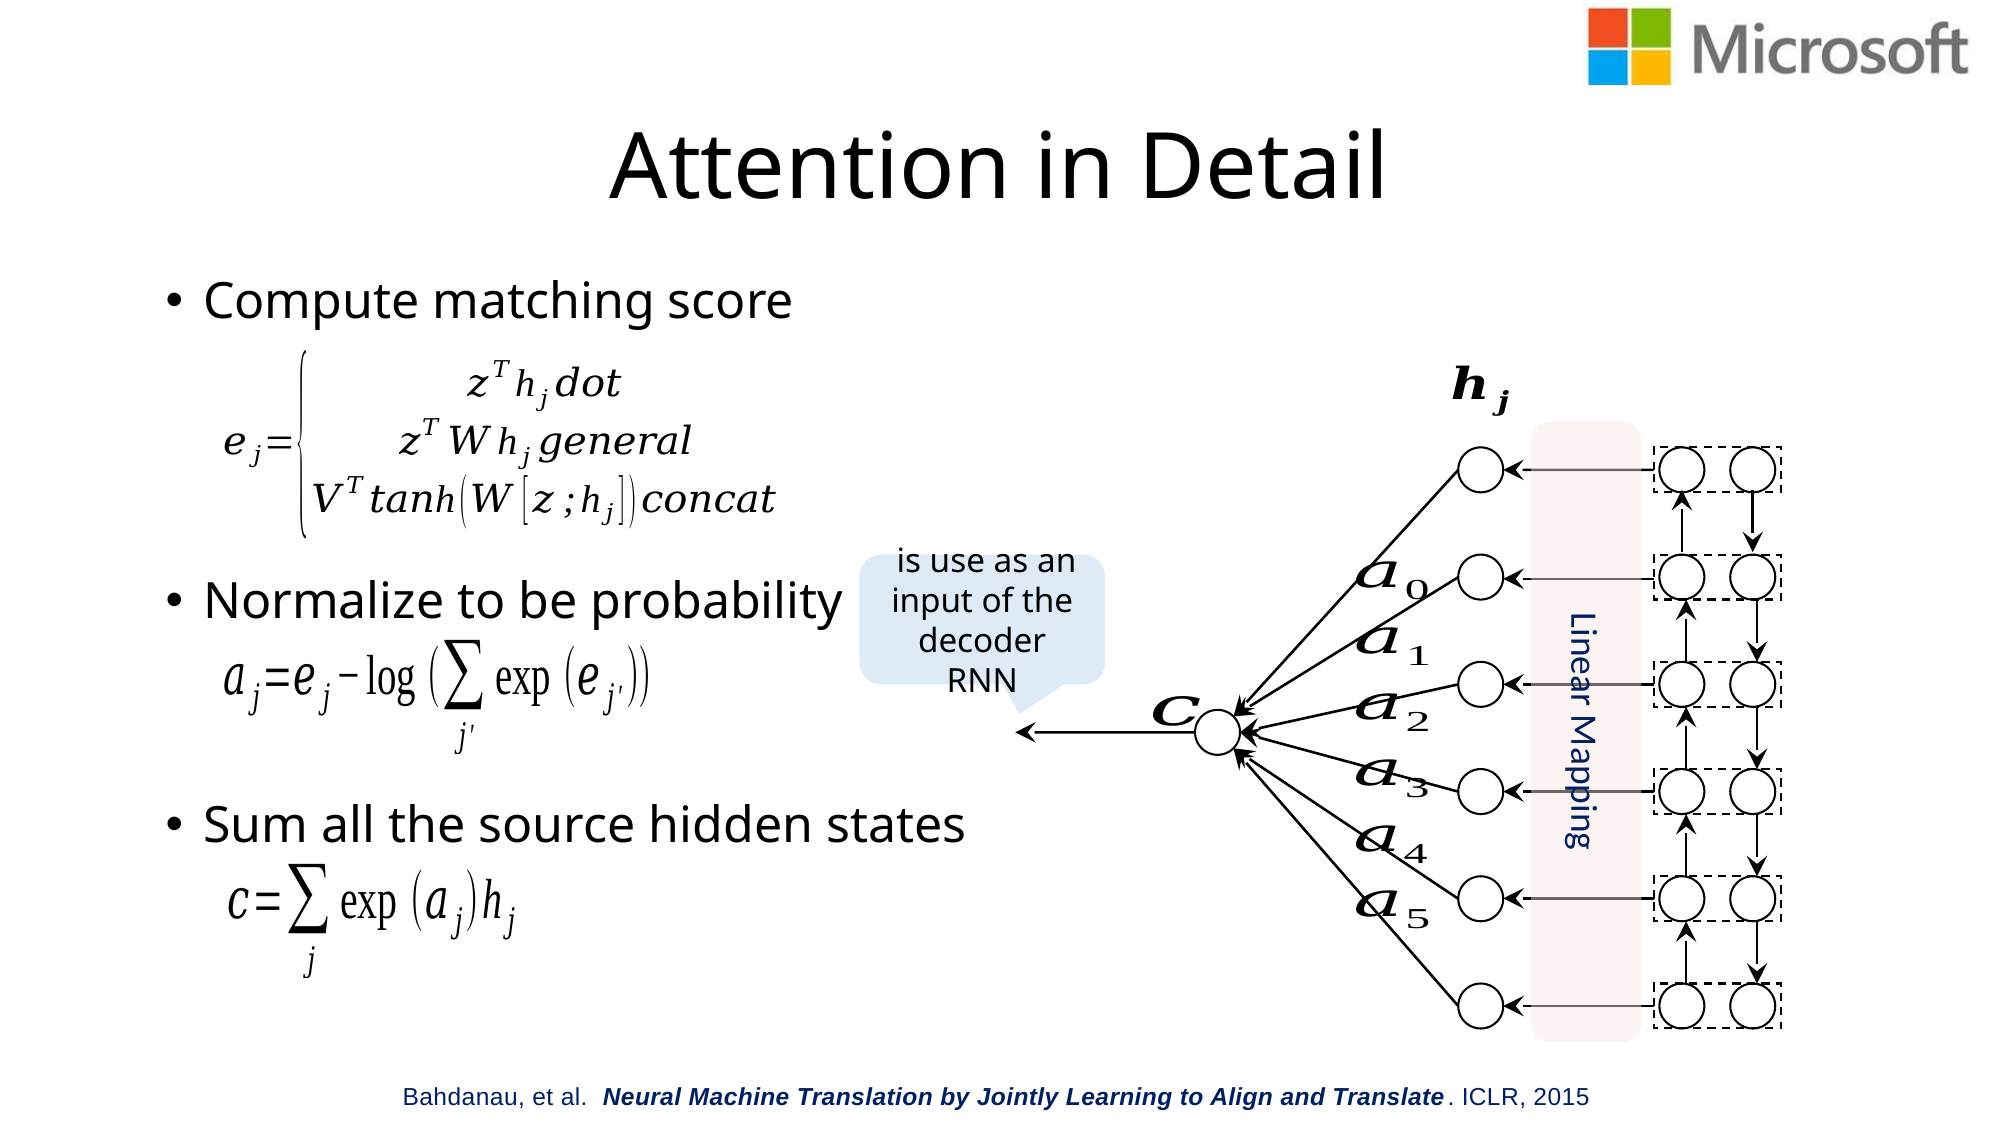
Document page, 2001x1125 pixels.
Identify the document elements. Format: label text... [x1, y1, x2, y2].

picture [1582, 3, 1976, 85]
text_box Bahdanau, et al. Neural Machine Translation by Jointly Learning to Align and Translate. ICLR, 2015 [16, 1084, 1977, 1112]
title Attention in Detail [137, 59, 1863, 278]
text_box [859, 360, 1782, 1042]
list Compute matching score Normalize to be probability Sum all the source hidden states [150, 278, 1056, 983]
